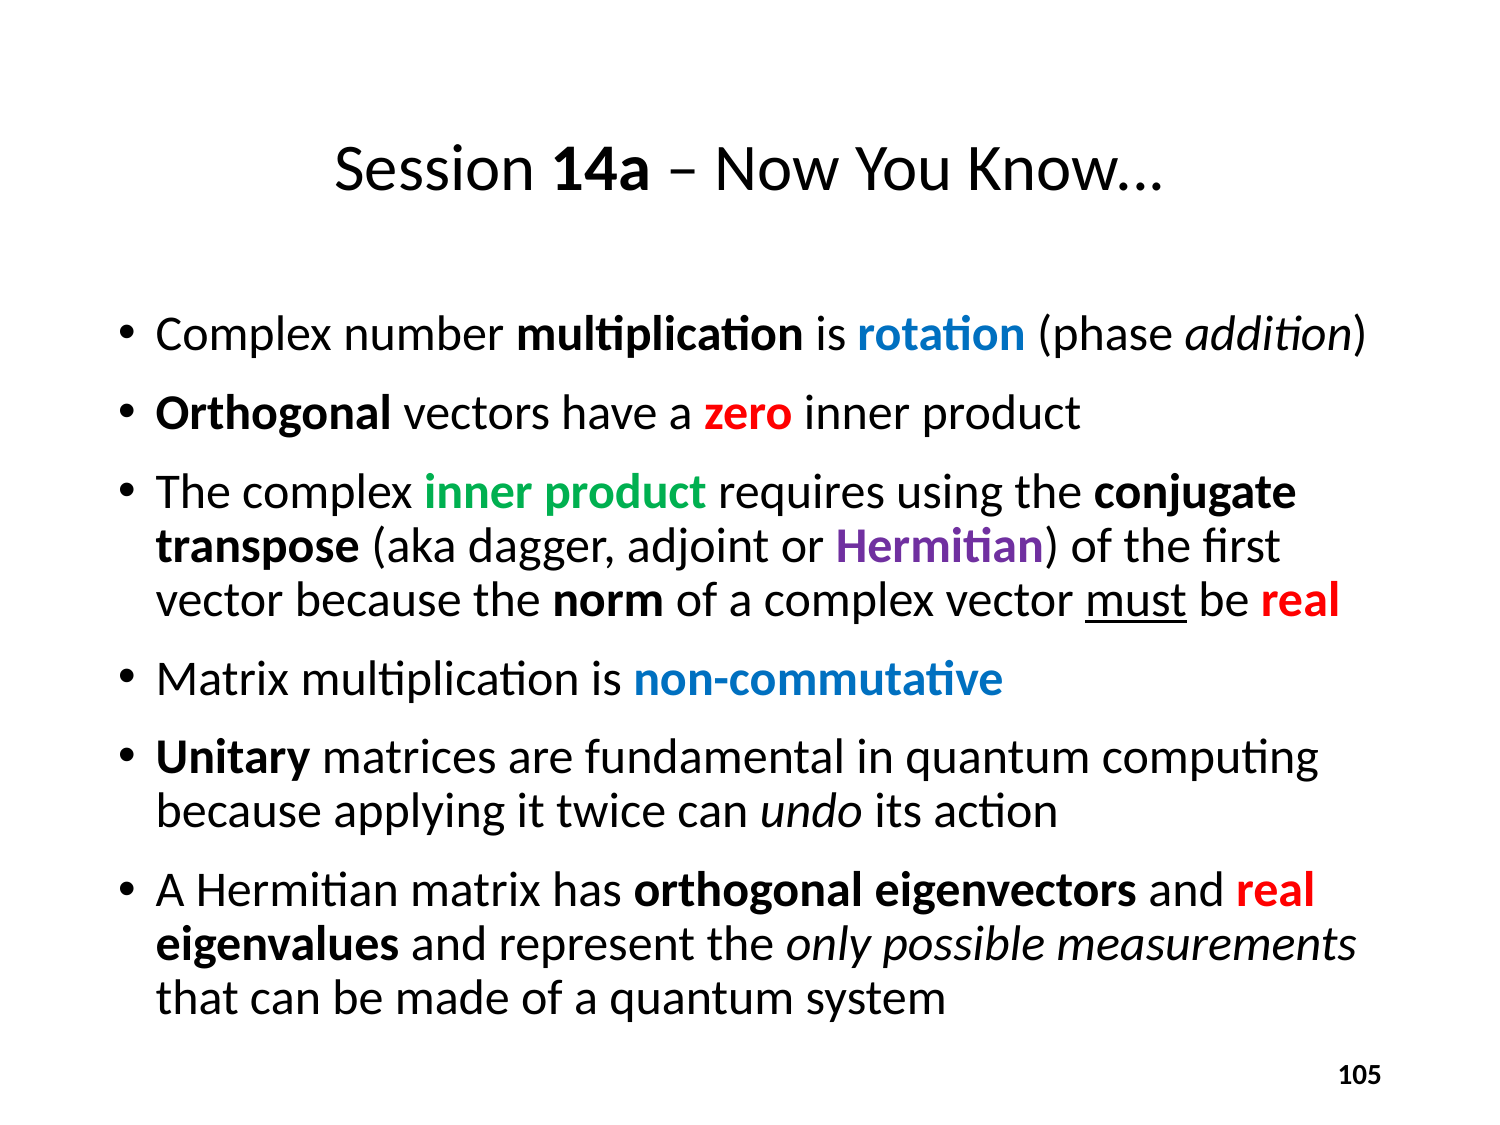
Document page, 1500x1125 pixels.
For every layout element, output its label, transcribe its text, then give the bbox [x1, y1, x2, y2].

slide_number 105 [1059, 1042, 1397, 1103]
list Complex number multiplication is rotation (phase addition) Orthogonal vectors have a zero inner product The complex inner product requires using the conjugate transpose (aka dagger, adjoint or Hermitian) of the first vector because the norm of a complex vector must be real Matrix multiplication is non-commutative Unitary matrices are fundamental in quantum computing because applying it twice can undo its action A Hermitian matrix has orthogonal eigenvectors and real eigenvalues and represent the only possible measurements that can be made of a quantum system [103, 299, 1397, 1014]
title Session 14a – Now You Know... [103, 59, 1397, 278]
